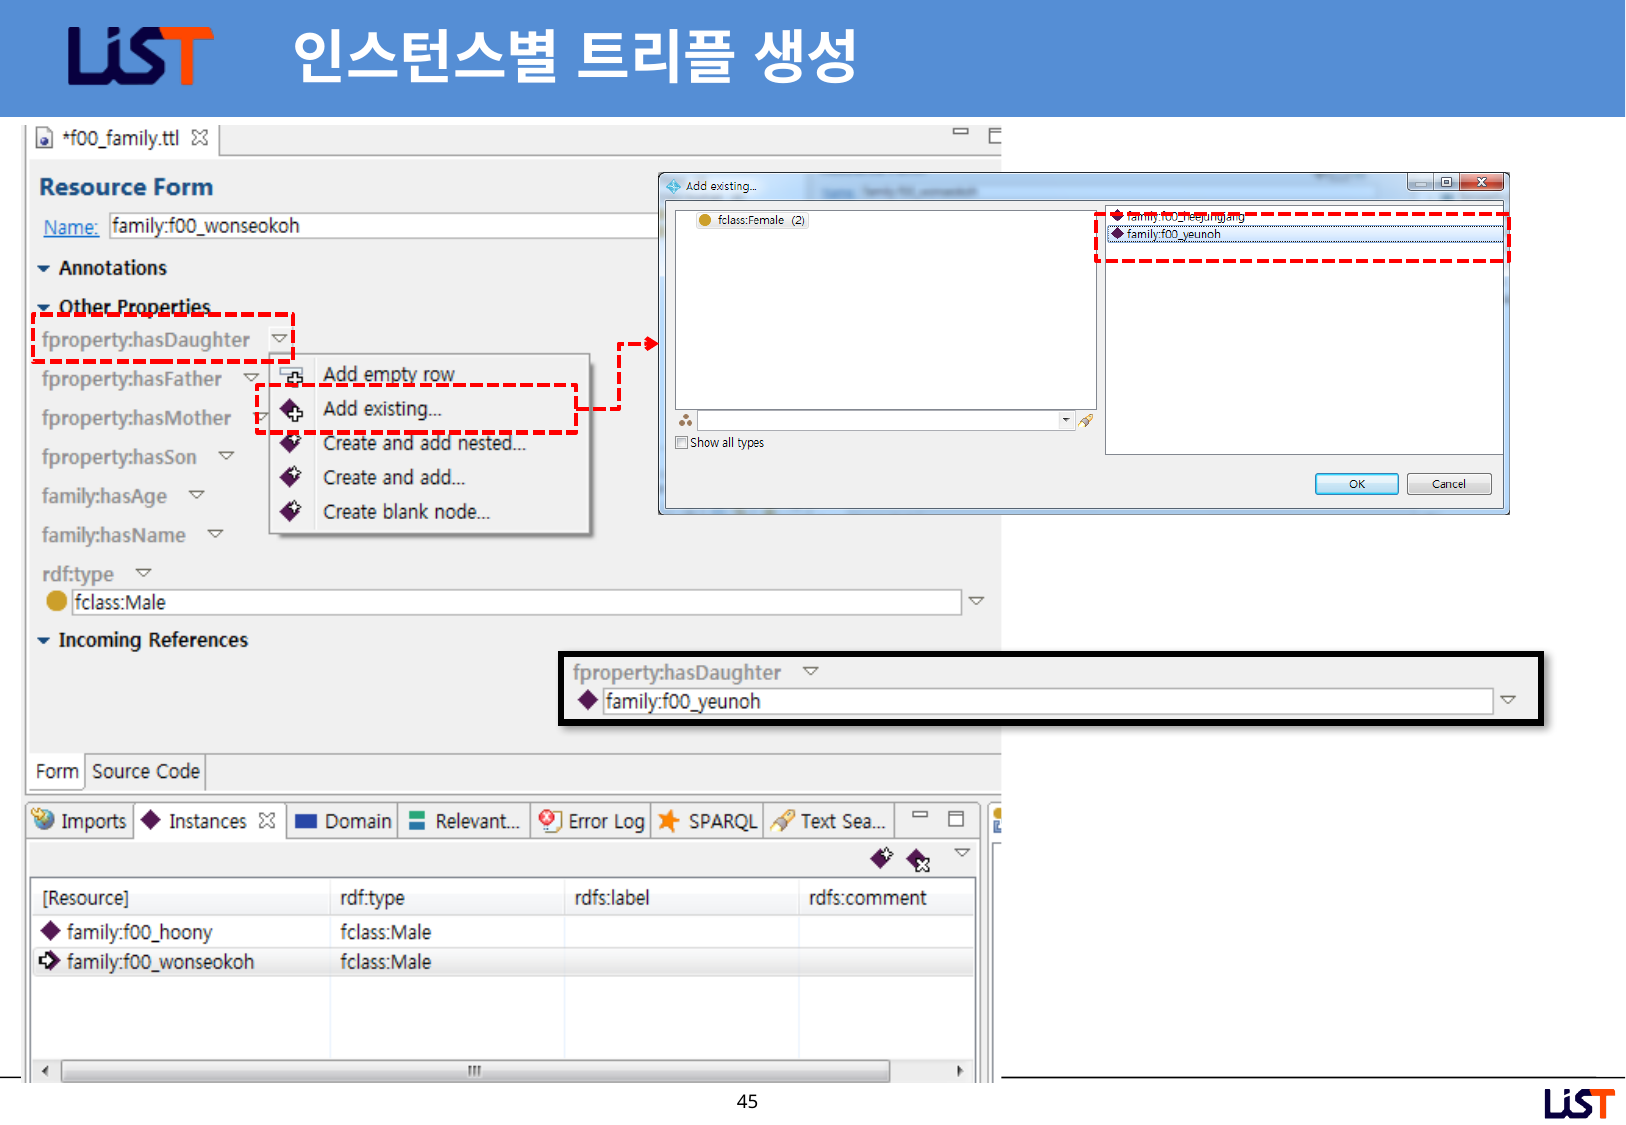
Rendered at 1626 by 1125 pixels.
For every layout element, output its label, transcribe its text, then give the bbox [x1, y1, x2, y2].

picture [1544, 1089, 1616, 1119]
picture [20, 125, 1539, 1083]
picture [68, 27, 214, 87]
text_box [575, 343, 660, 410]
title 인스턴스별 트리플 생성 [277, 0, 1604, 116]
